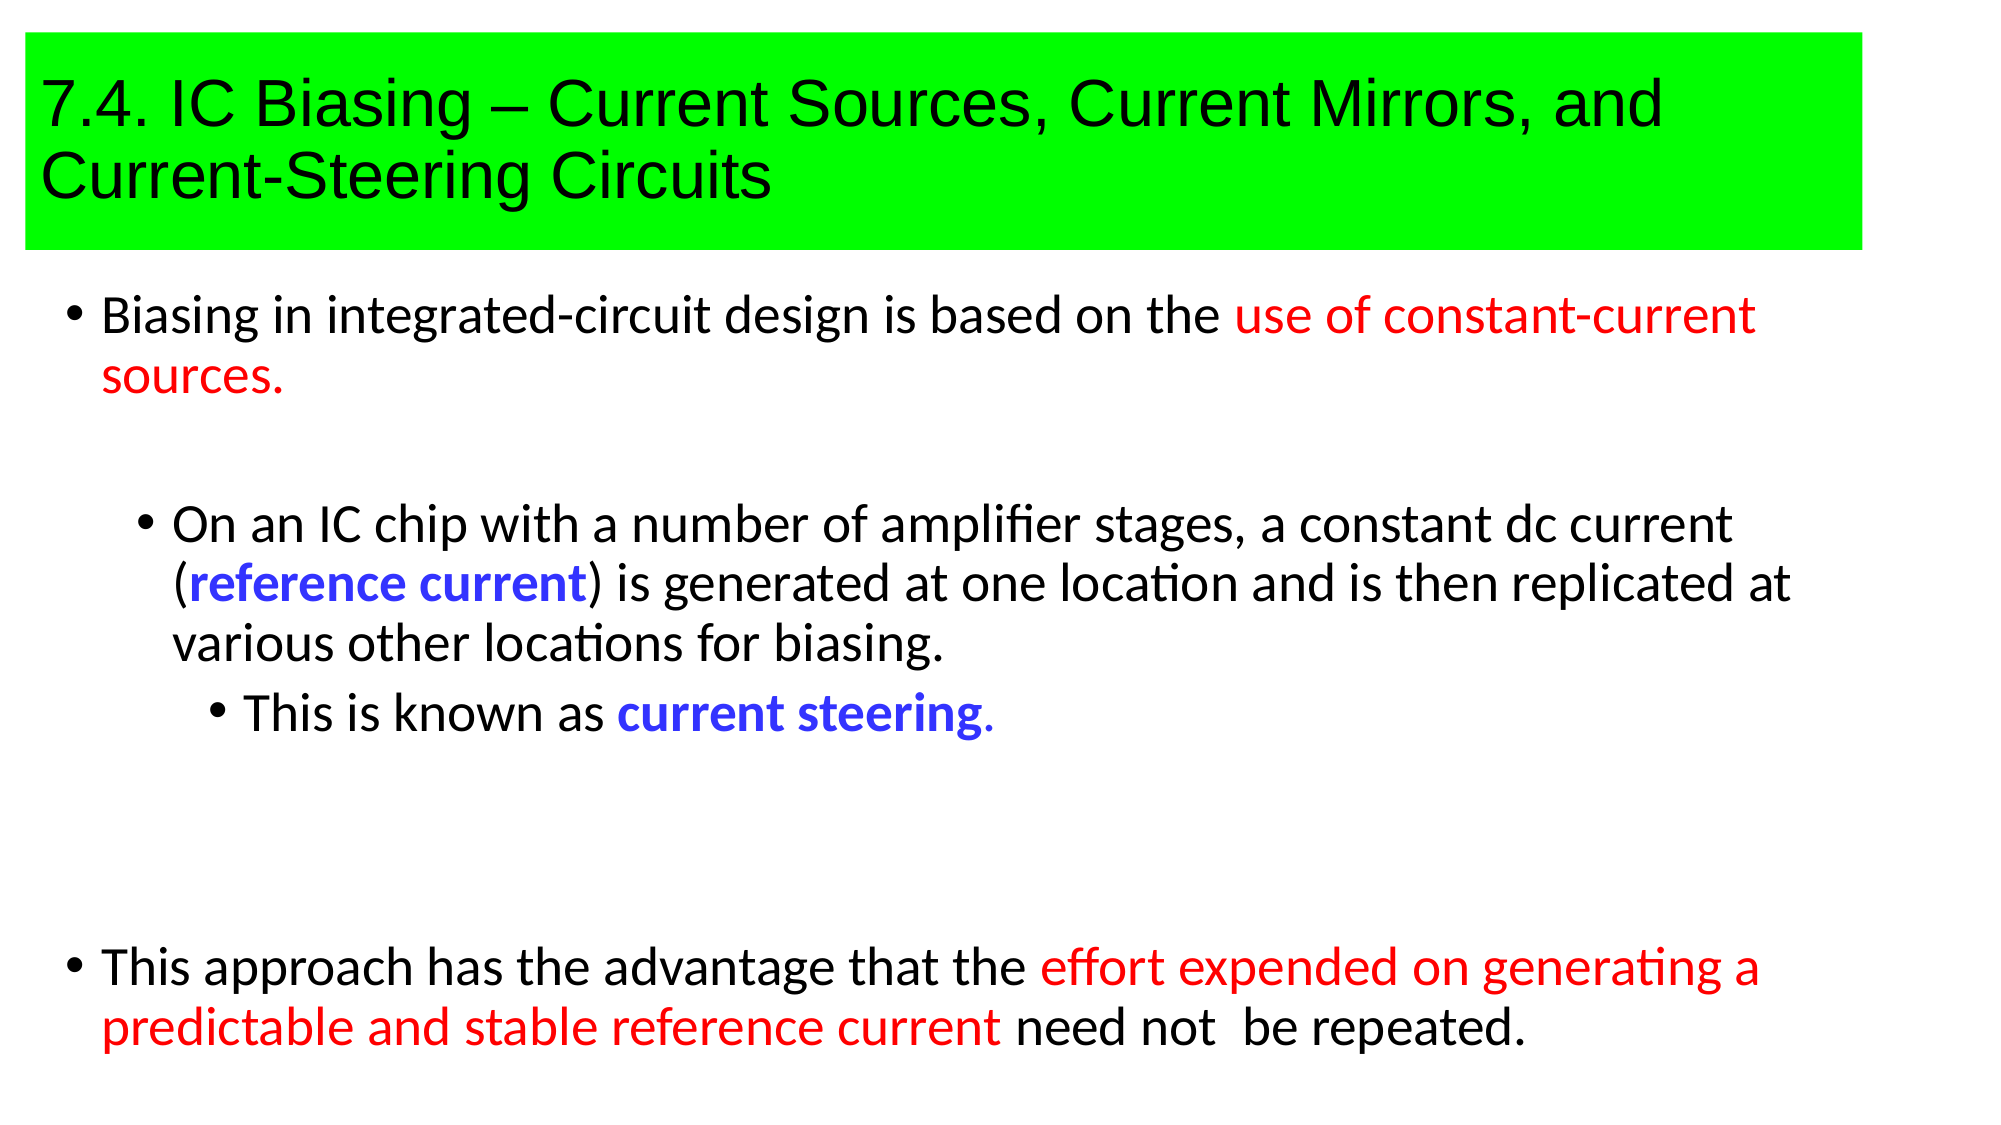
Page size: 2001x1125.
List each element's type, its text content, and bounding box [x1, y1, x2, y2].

list Biasing in integrated-circuit design is based on the use of constant-current sources. On an IC chip with a number of amplifier stages, a constant dc current (reference current) is generated at one location and is then replicated at various other locations for biasing. This is known as current steering. This approach has the advantage that the effort expended on generating a predictable and stable reference current need not be repeated. [50, 278, 1927, 1066]
title 7.4. IC Biasing – Current Sources, Current Mirrors, and Current-Steering Circuits [25, 32, 1863, 250]
